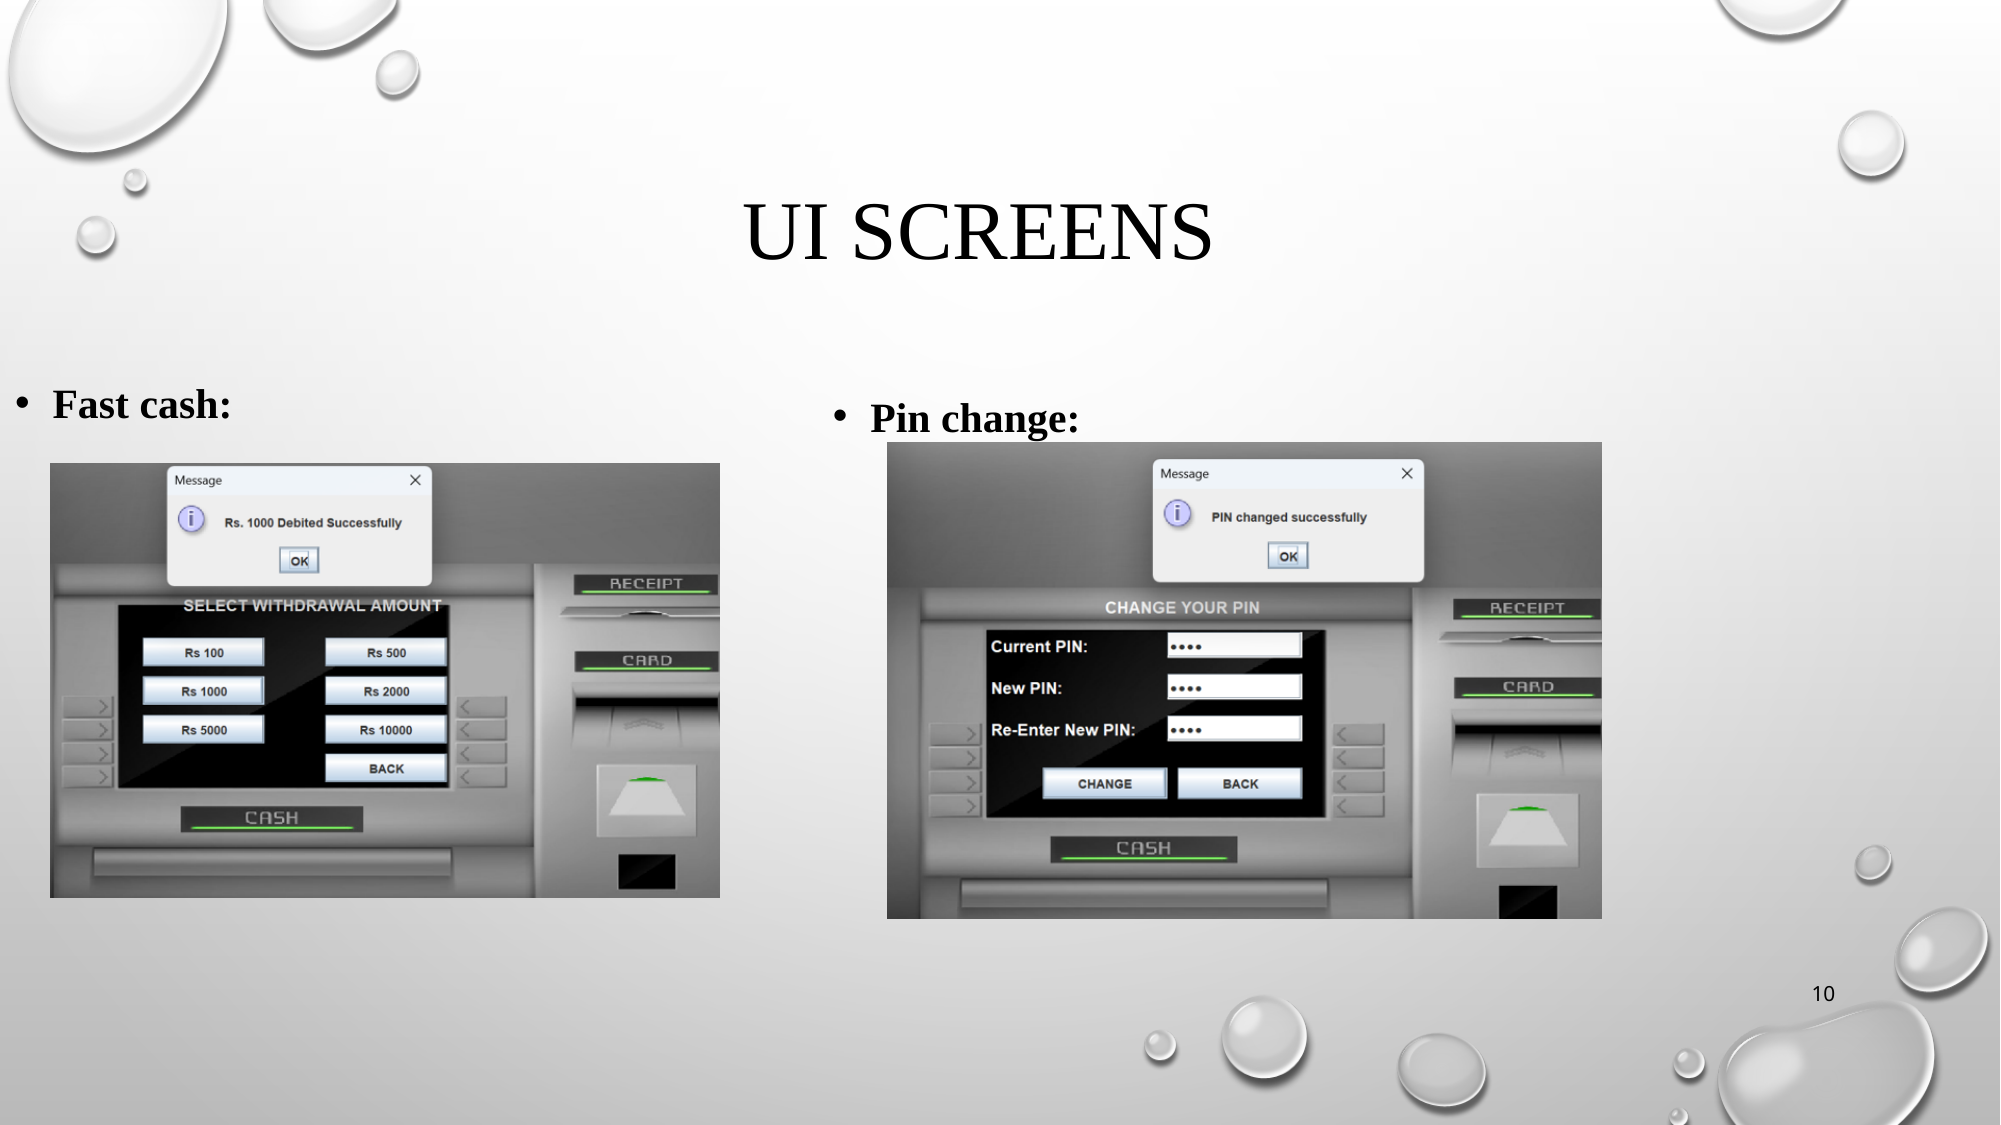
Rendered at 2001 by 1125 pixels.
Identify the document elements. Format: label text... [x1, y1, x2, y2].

slide_number 10 [1724, 965, 1851, 1025]
picture [0, 0, 2000, 1125]
list Pin change: [817, 372, 1850, 950]
title UI Screens [149, 101, 1851, 364]
list Fast cash: [0, 359, 586, 937]
